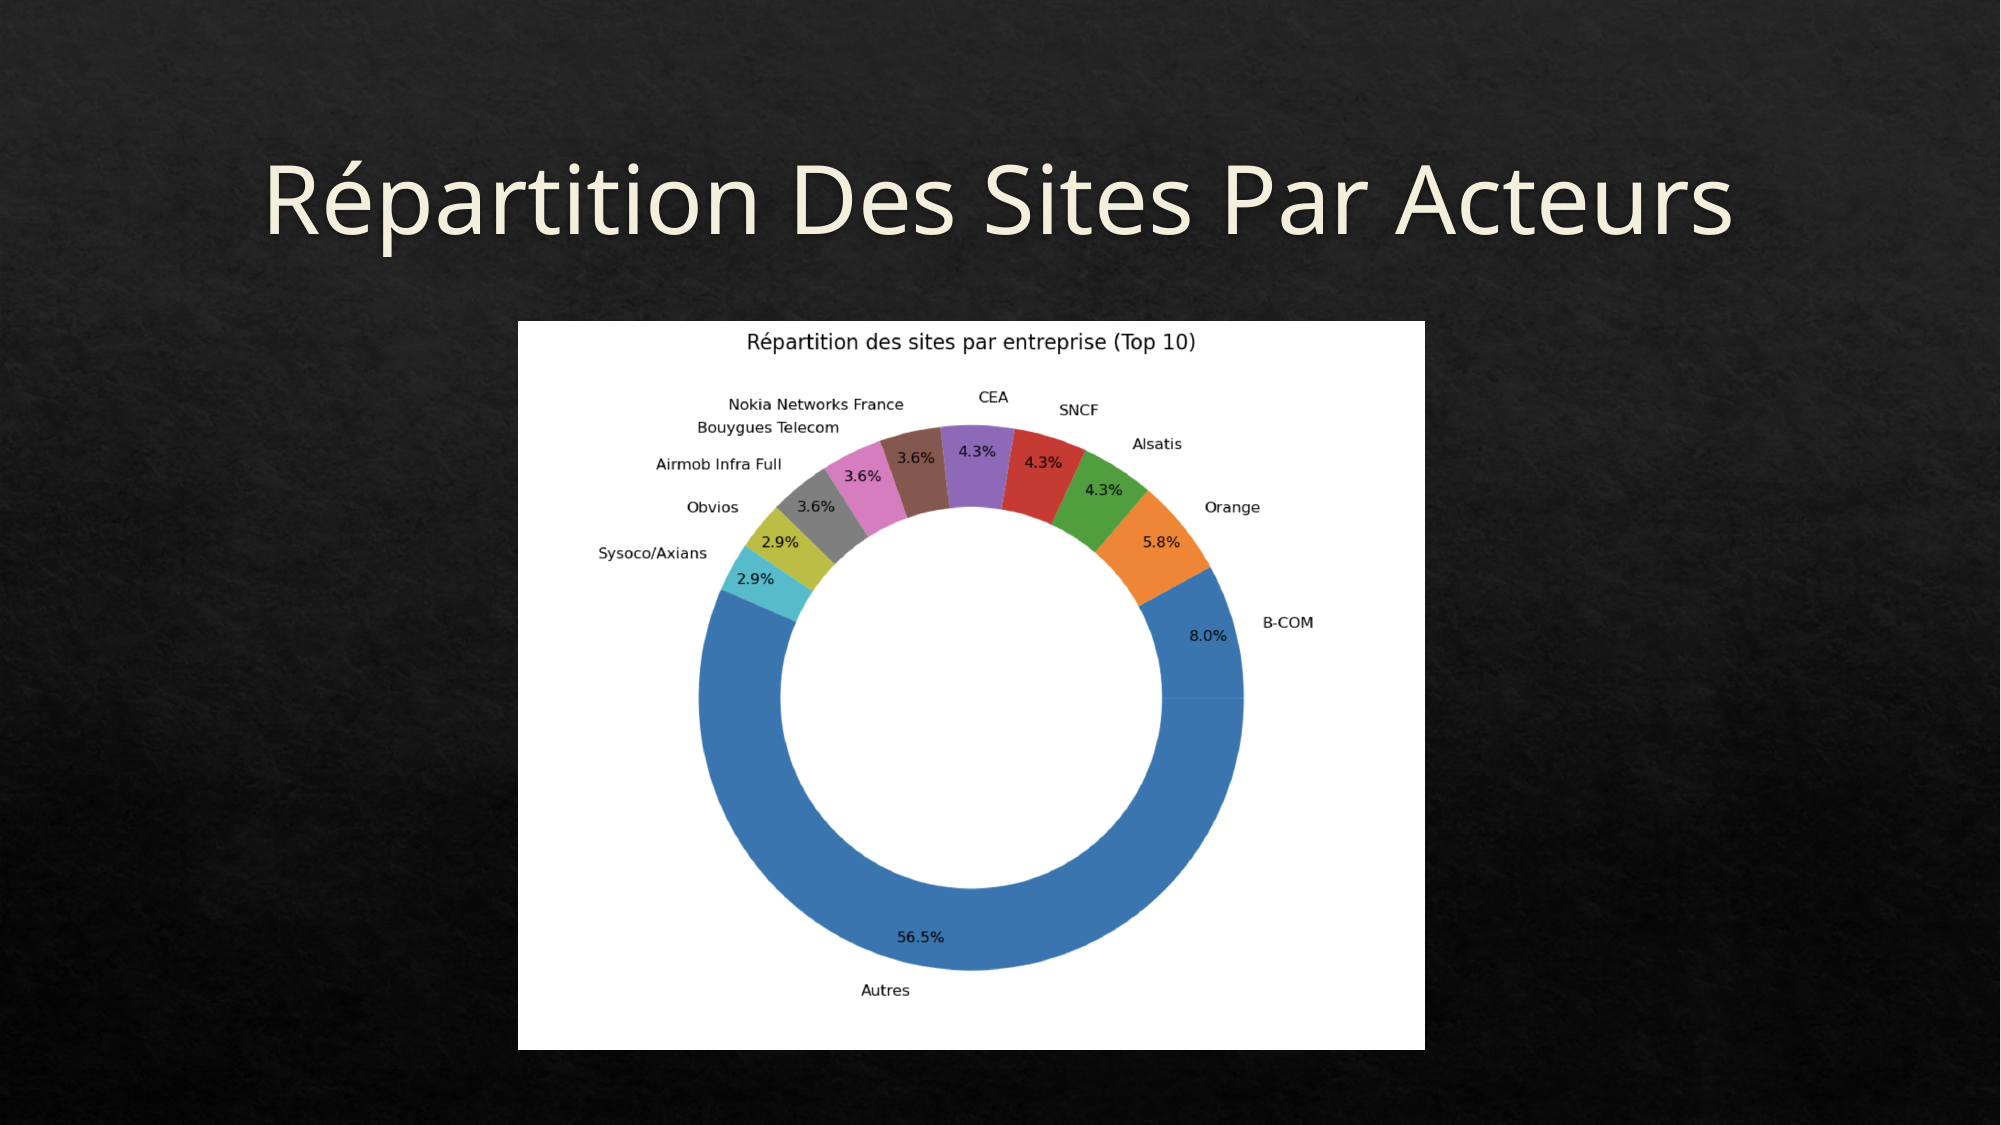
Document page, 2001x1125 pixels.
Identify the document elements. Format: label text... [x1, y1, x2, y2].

title Répartition Des Sites Par Acteurs [149, 99, 1849, 307]
picture [517, 320, 1425, 1051]
